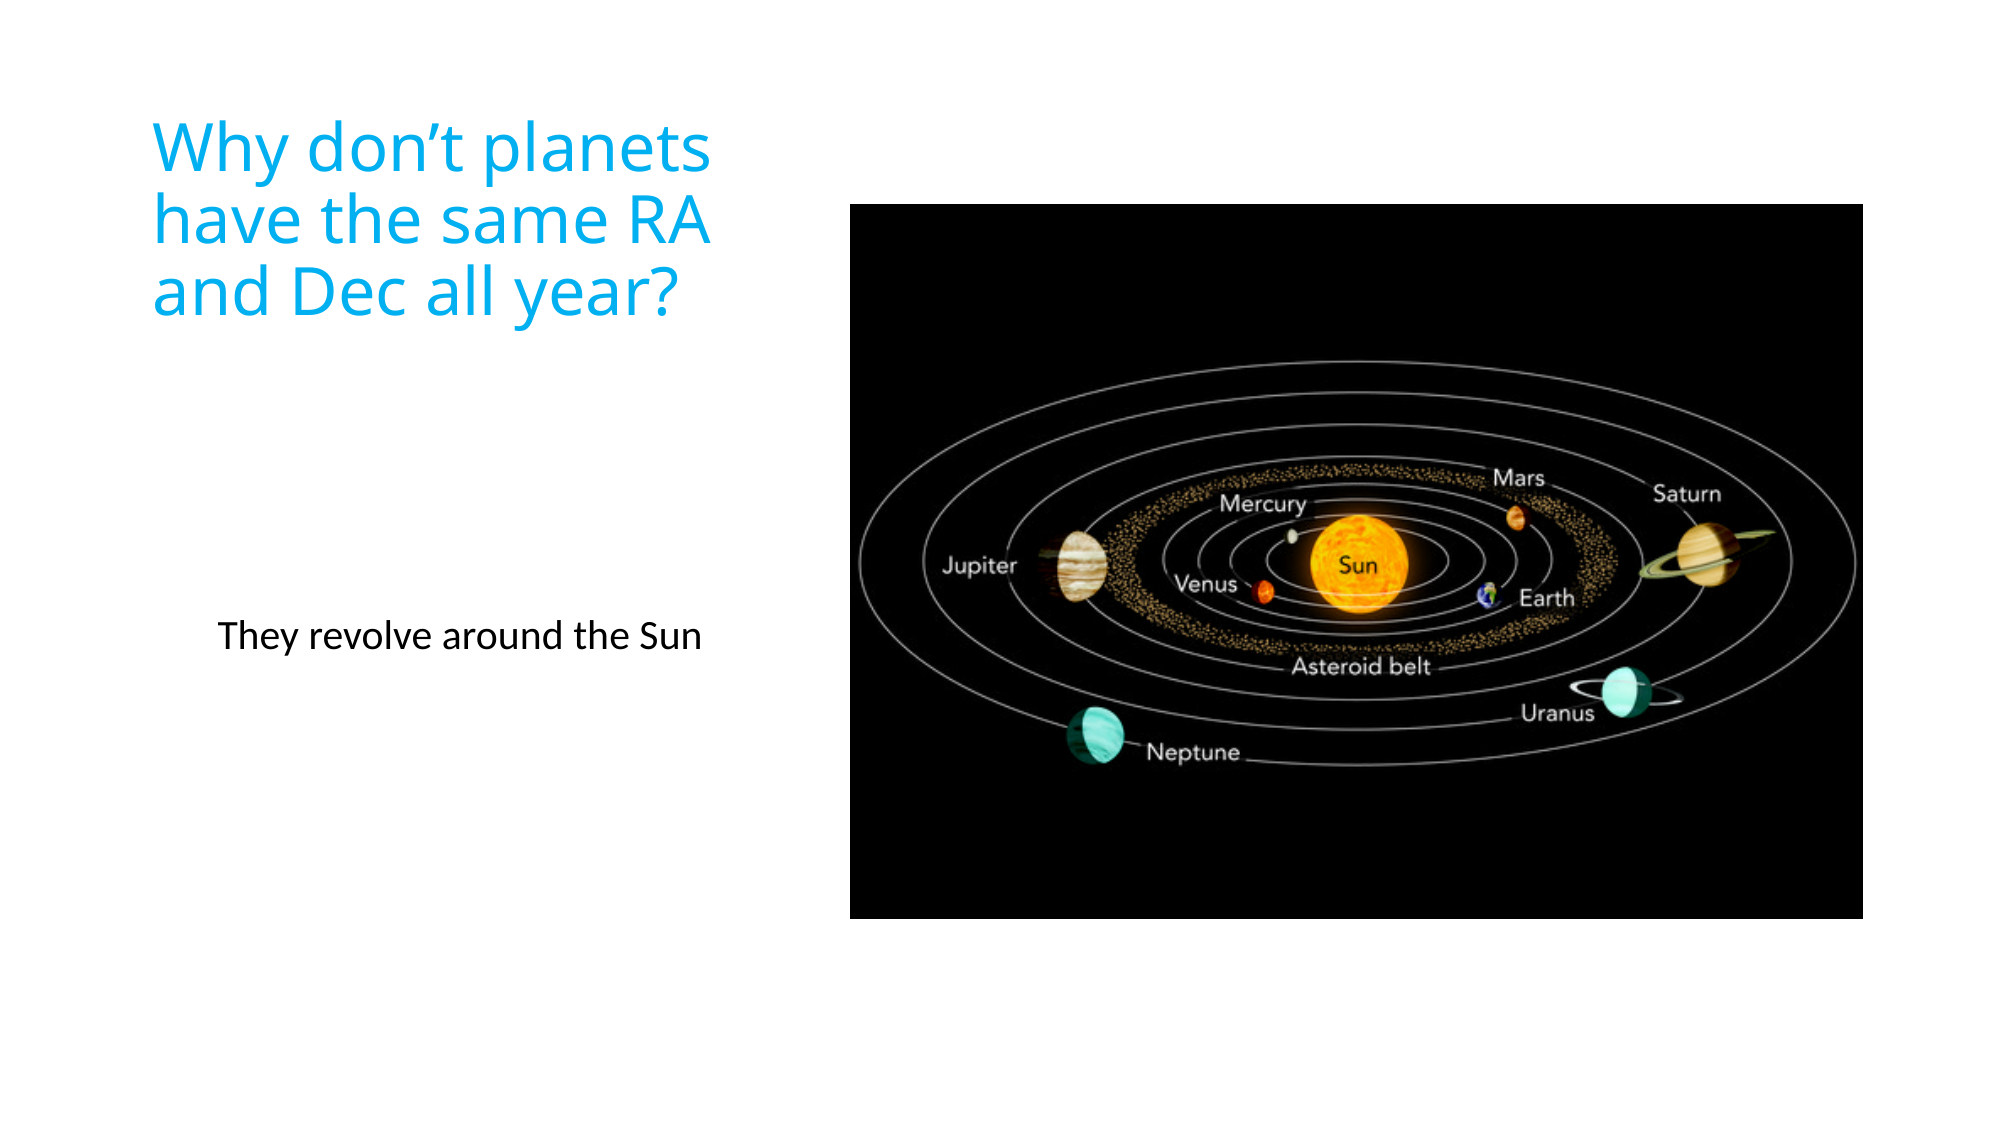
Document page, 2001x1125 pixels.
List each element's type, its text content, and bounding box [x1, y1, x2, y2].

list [850, 204, 1863, 919]
list They revolve around the Sun [137, 337, 783, 963]
title Why don’t planets have the same RA and Dec all year? [137, 75, 783, 337]
